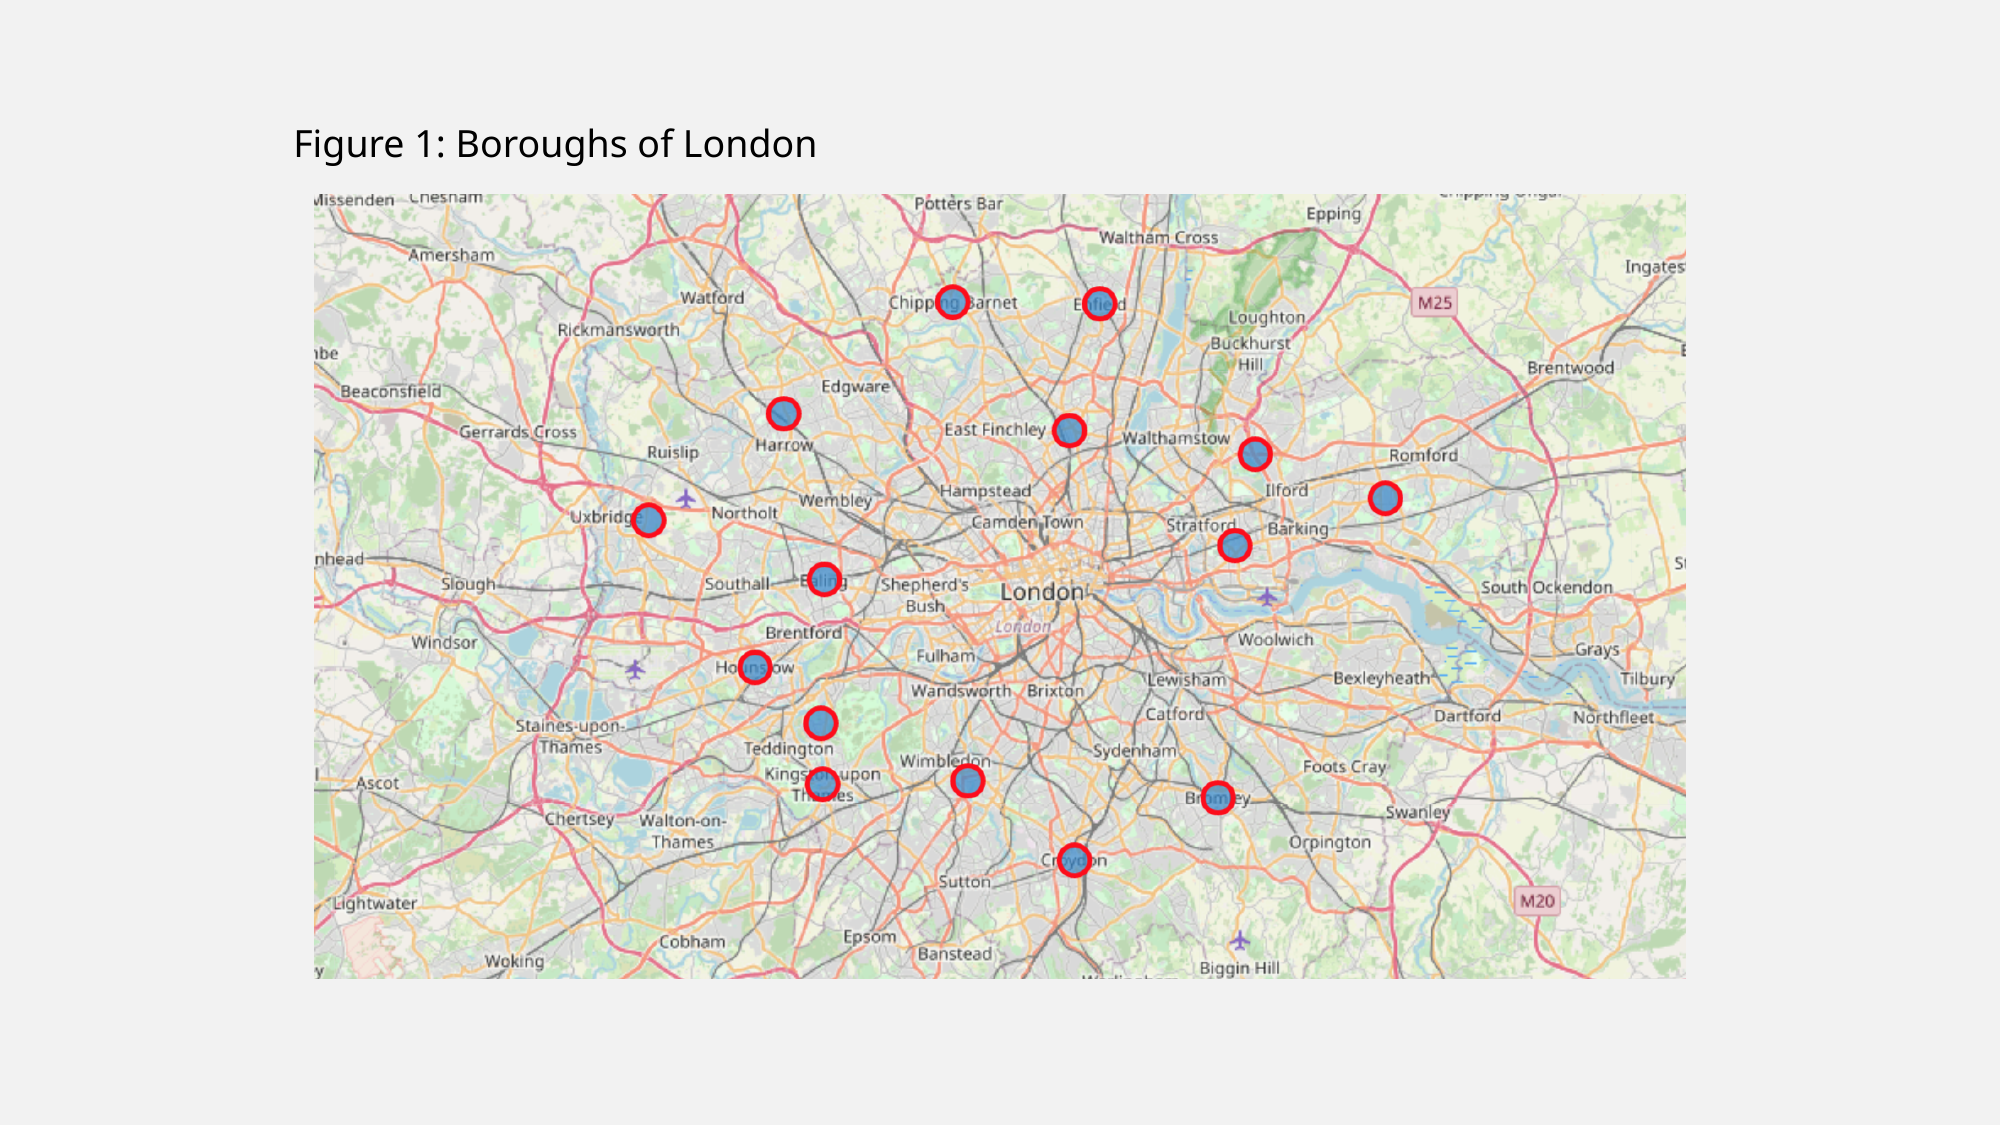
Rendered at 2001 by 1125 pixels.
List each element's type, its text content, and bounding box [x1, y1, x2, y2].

text_box Figure 1: Boroughs of London [278, 112, 833, 173]
picture [314, 194, 1686, 979]
